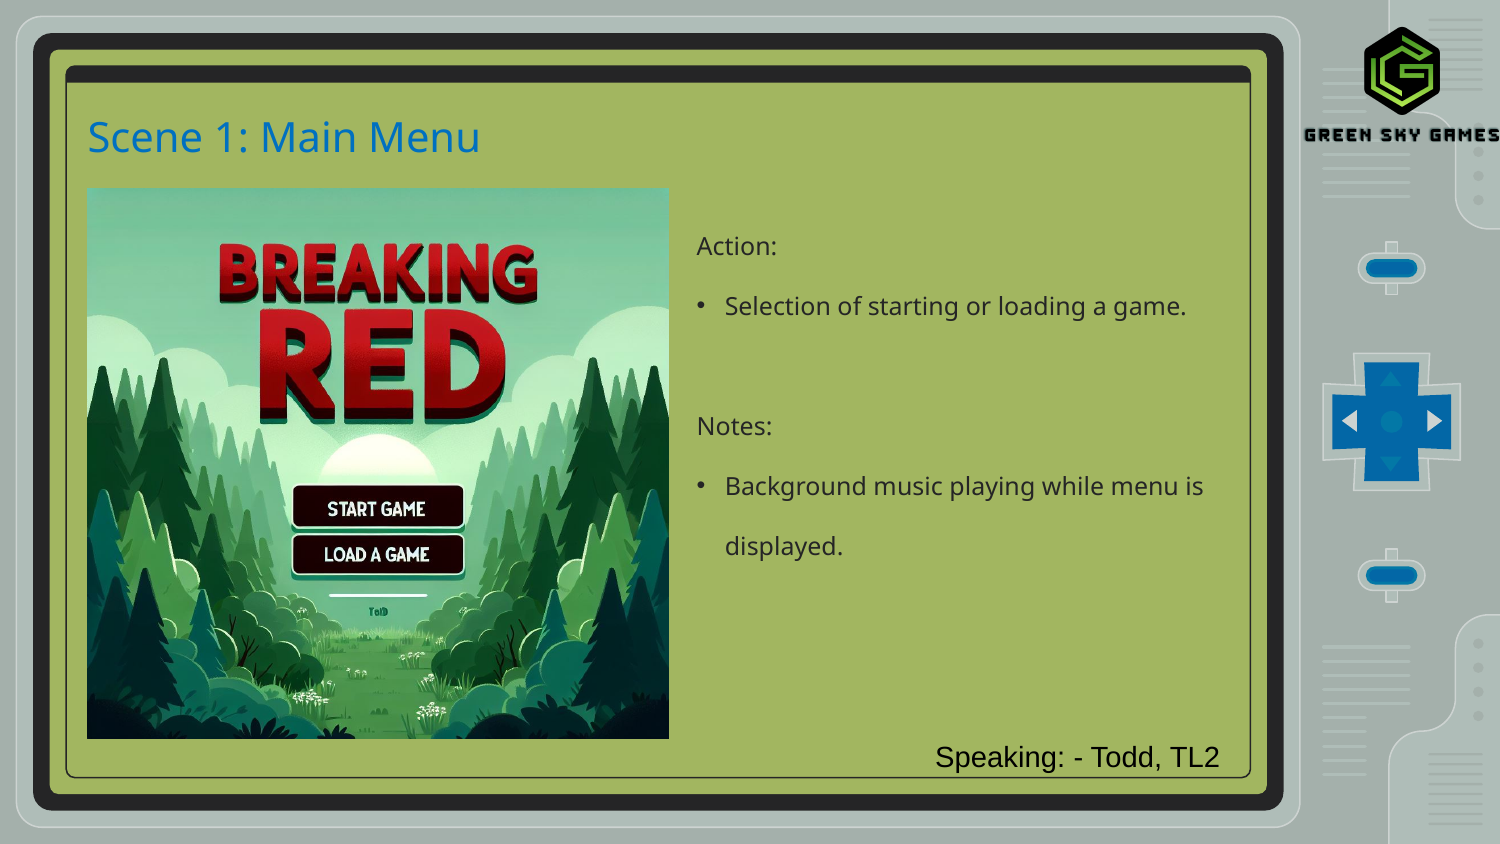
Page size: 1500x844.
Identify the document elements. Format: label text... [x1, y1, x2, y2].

picture [1285, 0, 1500, 184]
text_box Speaking: - Todd, TL2 [920, 730, 1245, 781]
list Action: Selection of starting or loading a game. Notes: Background music playing while menu is displayed. [681, 185, 1245, 756]
title Scene 1: Main Menu [72, 95, 1151, 171]
picture [87, 188, 670, 740]
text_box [1358, 241, 1426, 295]
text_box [1358, 548, 1426, 603]
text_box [1322, 353, 1461, 491]
